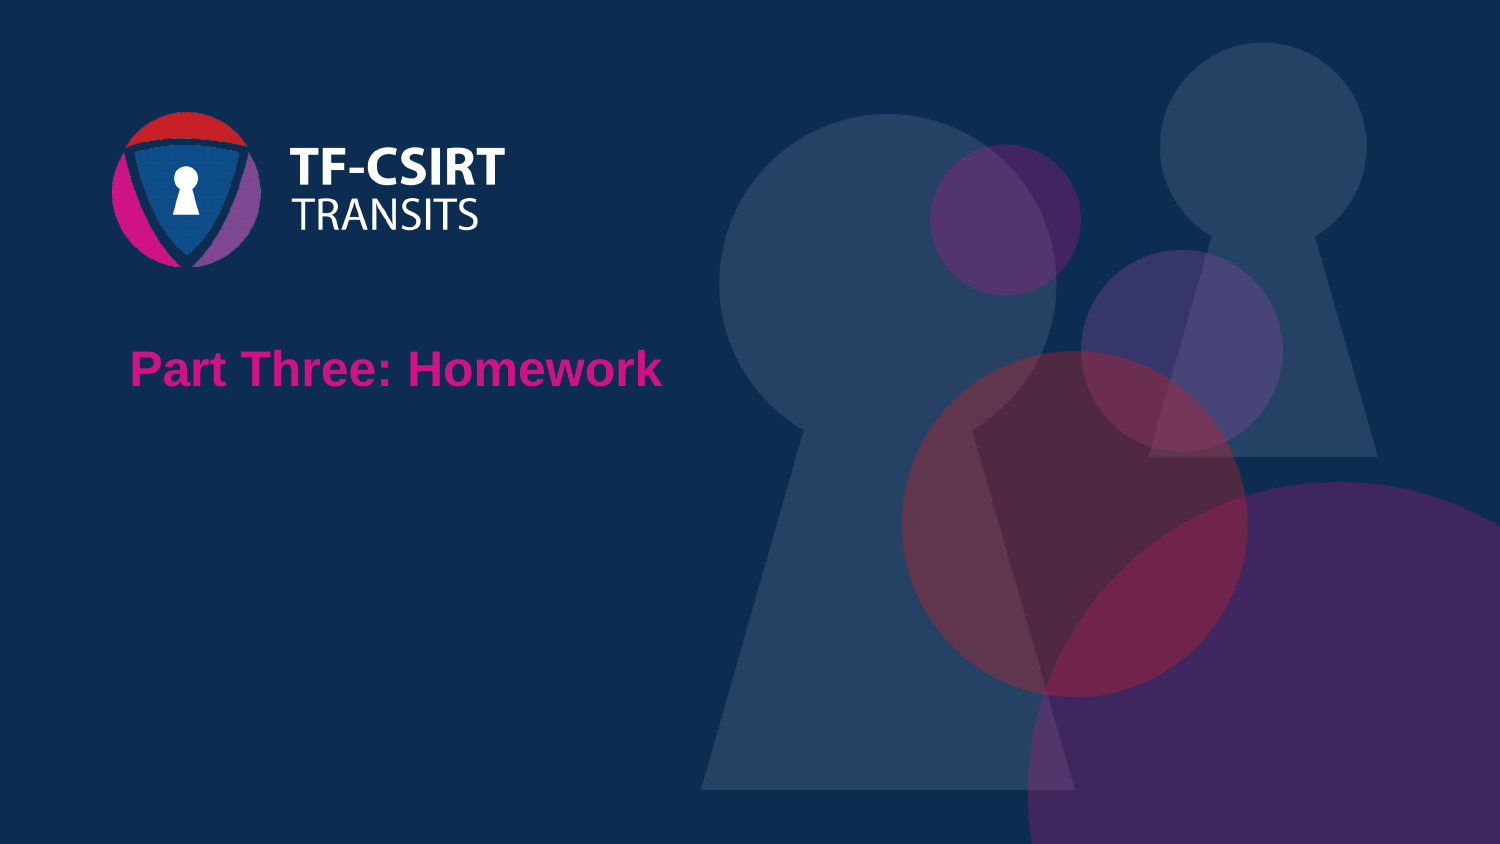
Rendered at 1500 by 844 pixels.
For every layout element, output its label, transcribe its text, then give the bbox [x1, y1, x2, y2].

picture [0, 0, 1500, 844]
list Part Three: Homework [114, 345, 1261, 416]
